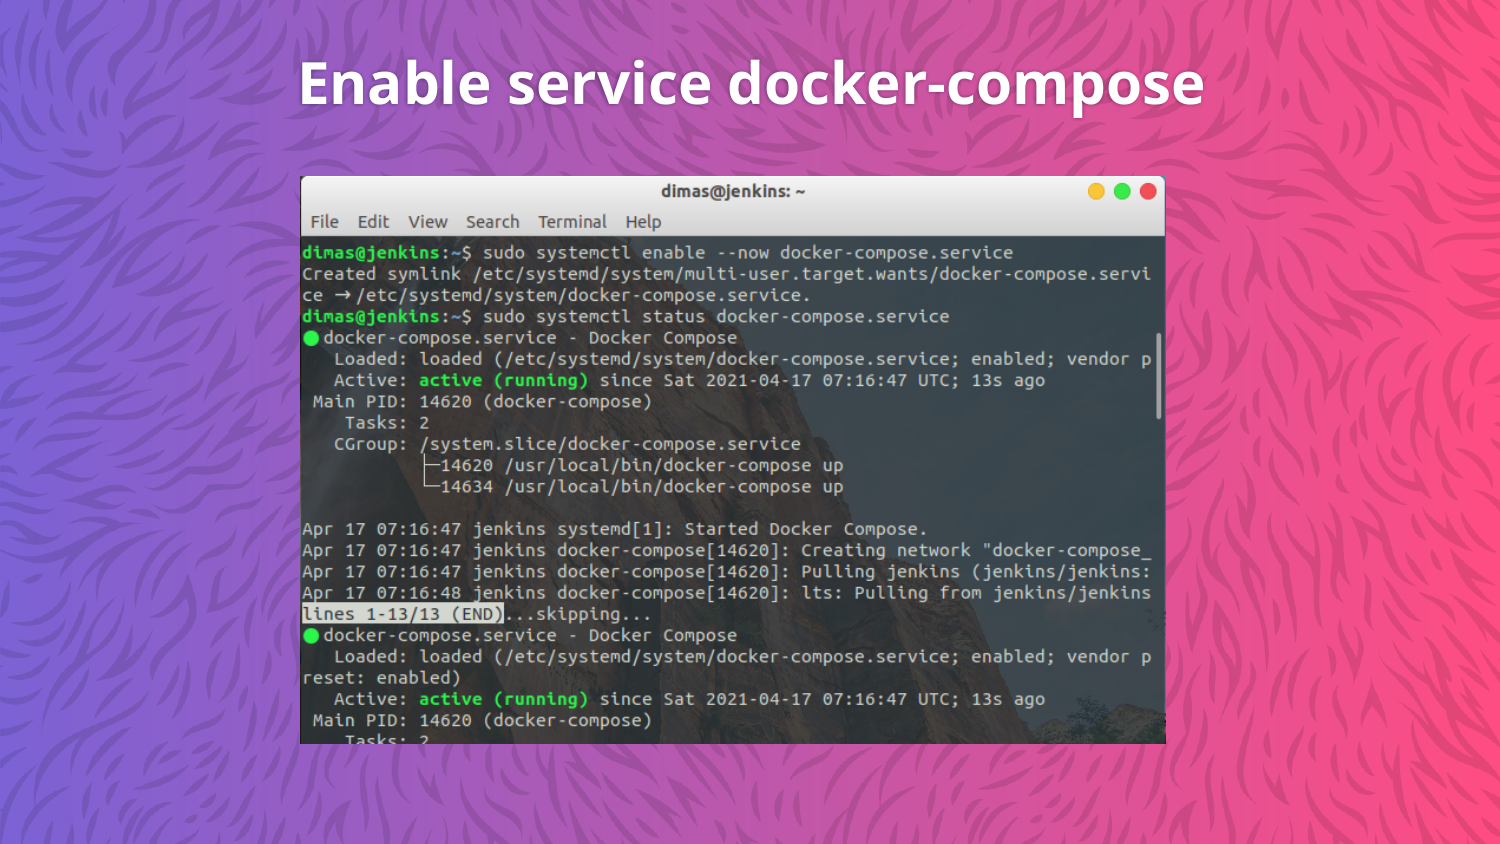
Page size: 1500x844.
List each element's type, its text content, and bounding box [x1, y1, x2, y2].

picture [0, 0, 1500, 844]
title Enable service docker-compose [198, 0, 1306, 117]
